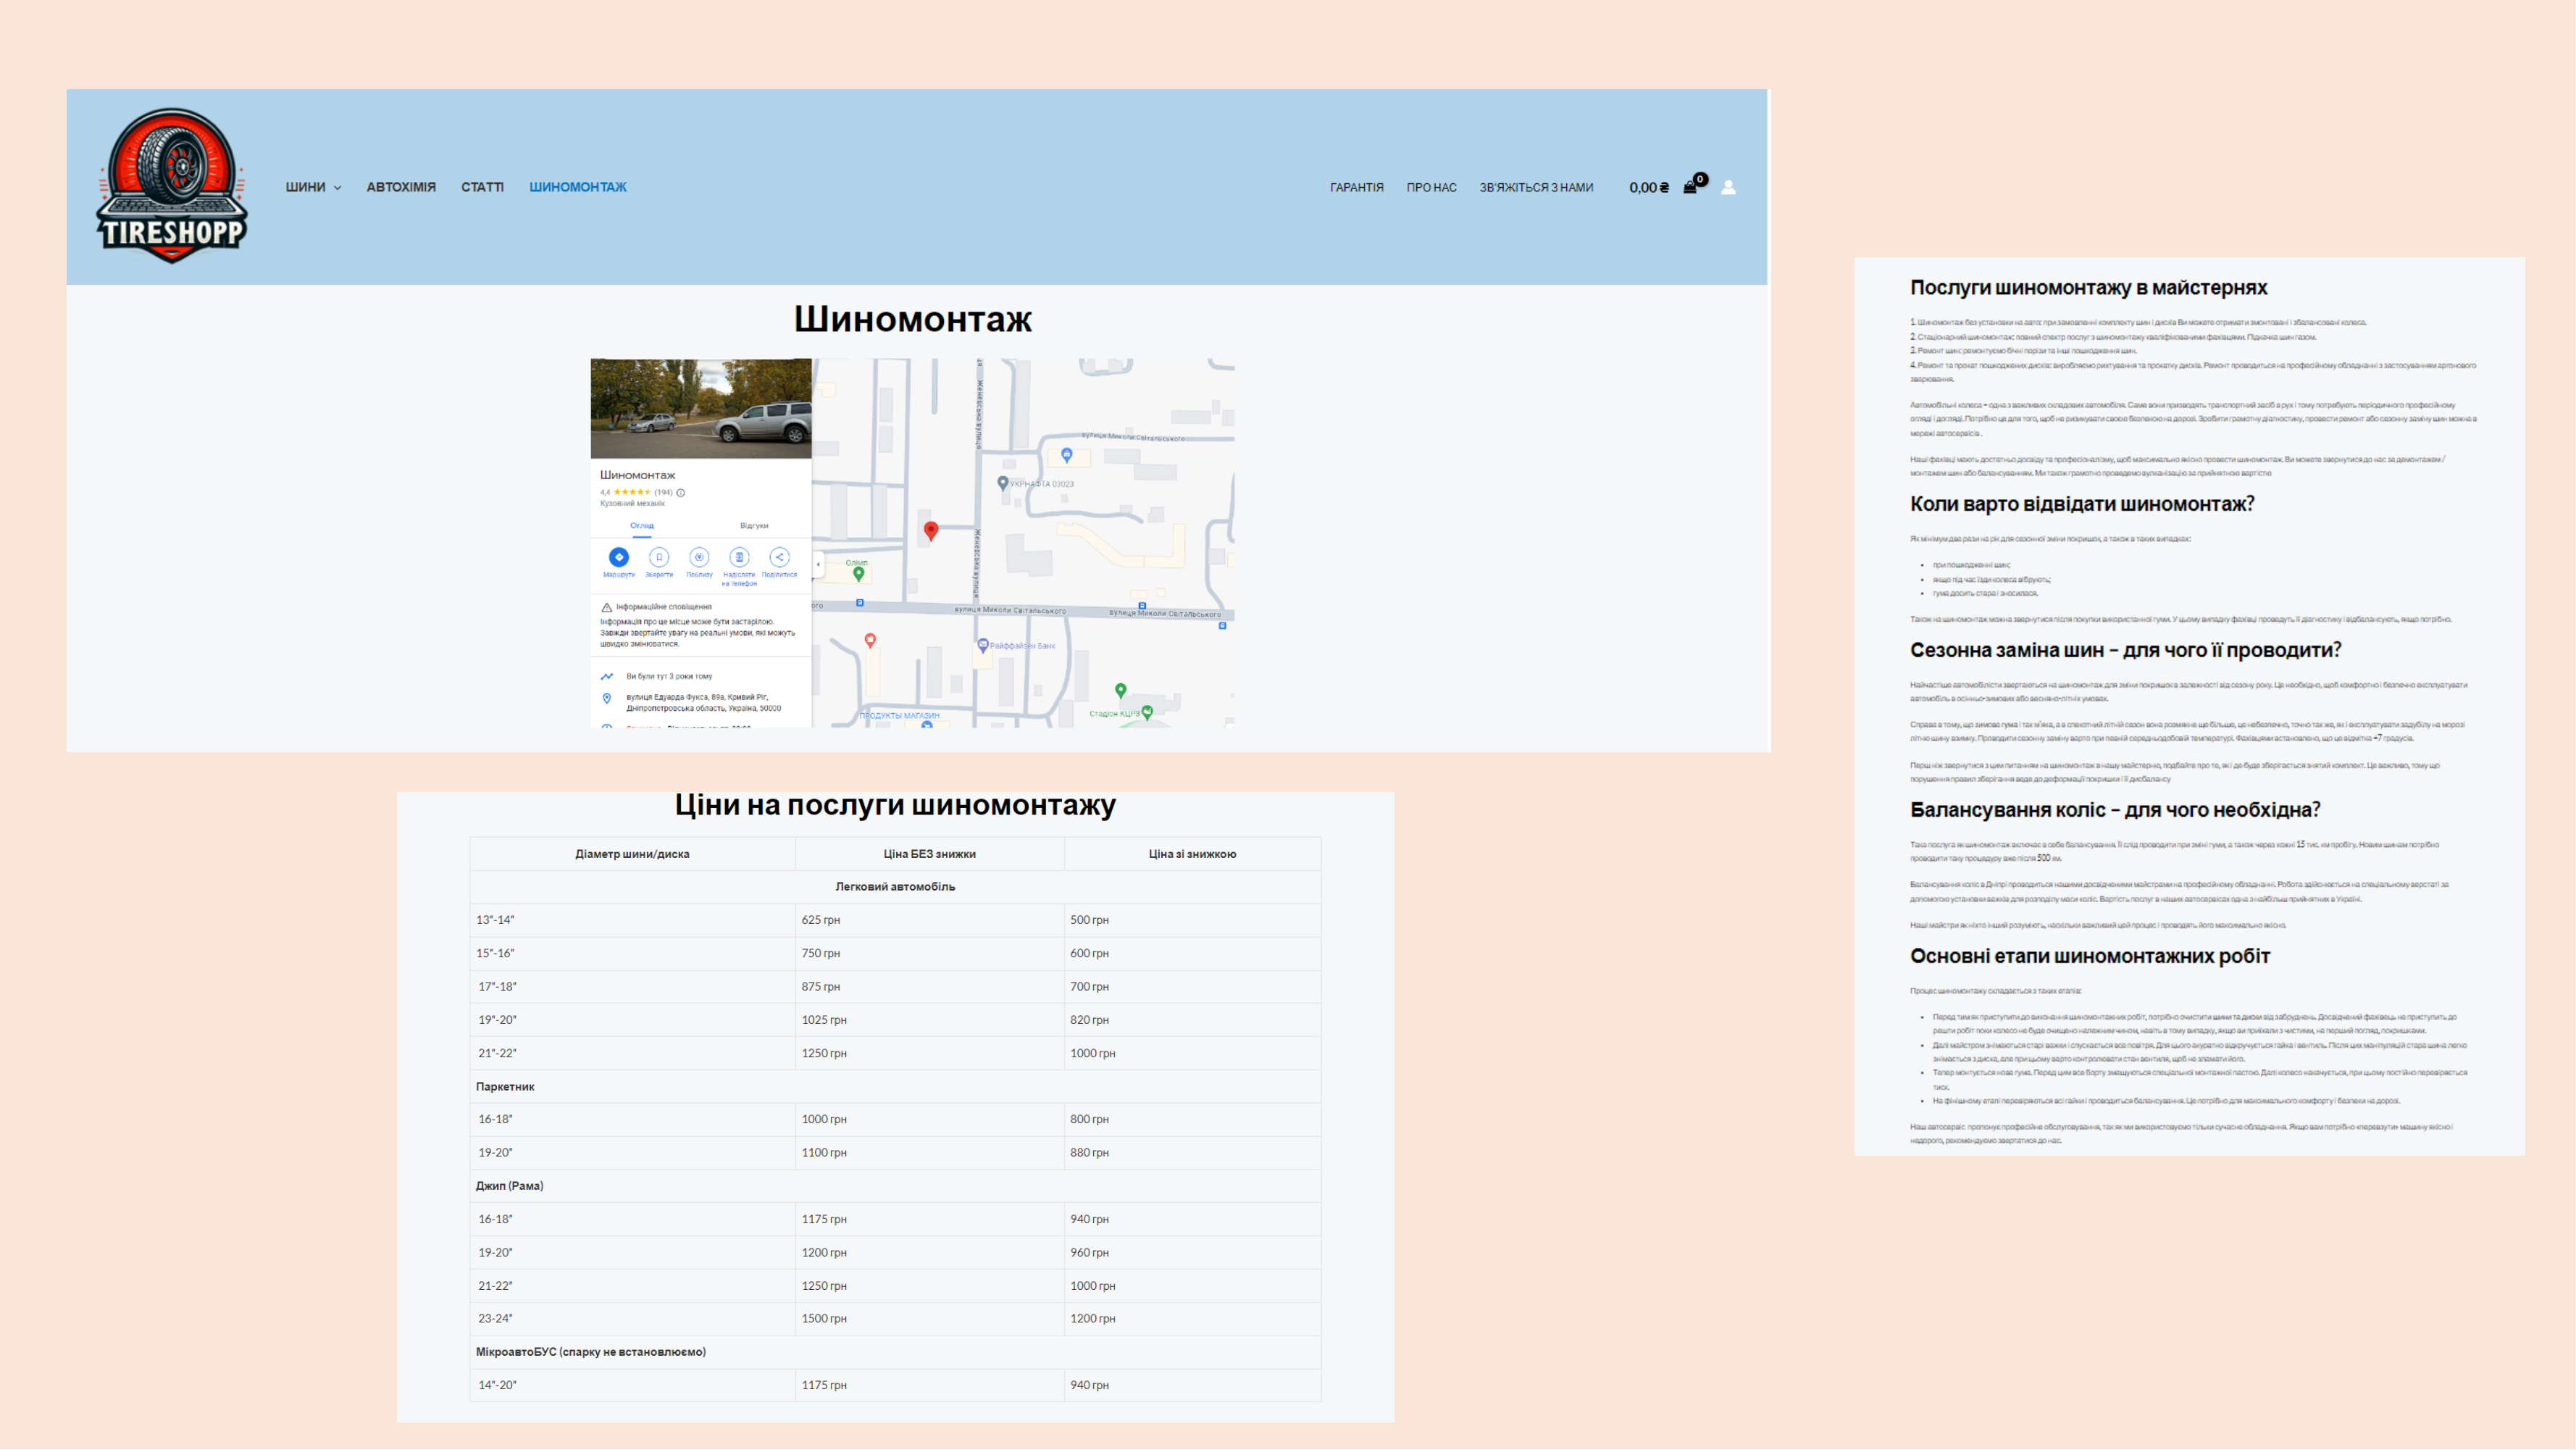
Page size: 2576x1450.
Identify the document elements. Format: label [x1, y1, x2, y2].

picture [67, 89, 1771, 752]
picture [397, 792, 1394, 1422]
picture [1854, 257, 2525, 1156]
